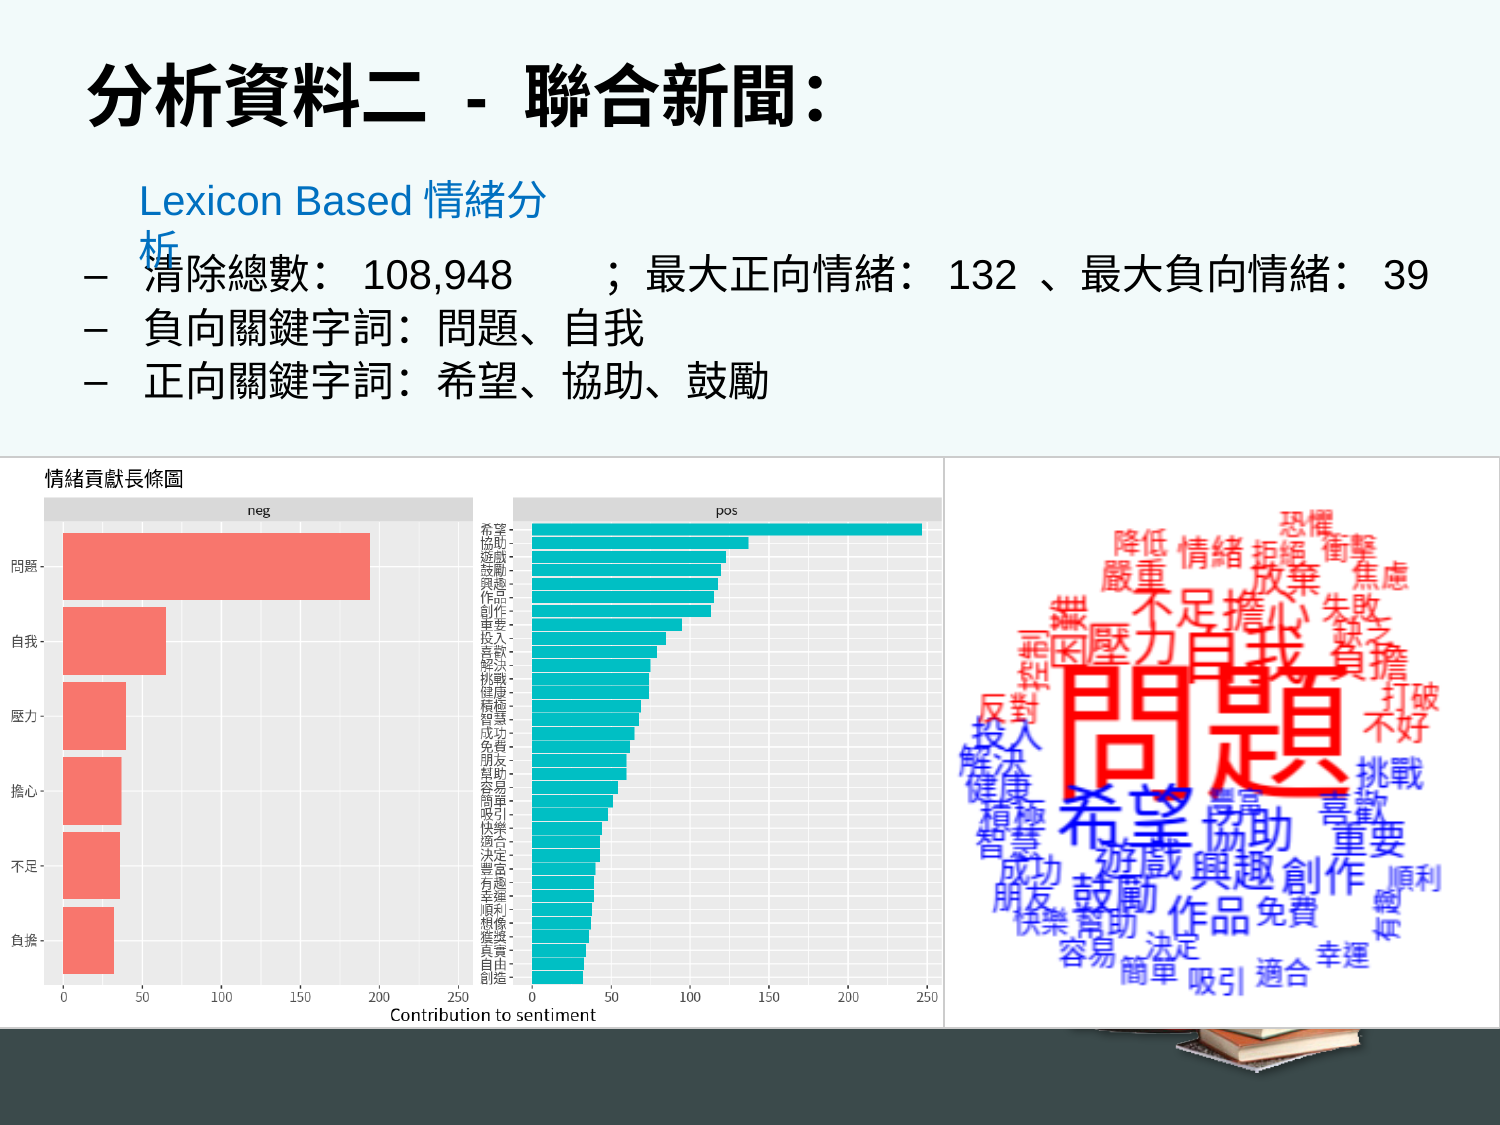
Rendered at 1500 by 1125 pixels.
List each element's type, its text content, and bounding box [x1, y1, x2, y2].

text_box 清除總數：108,948 ；最大正向情緒：132 、最大負向情緒：39 負向關鍵字詞：問題、自我 正向關鍵字詞：希望、協助、鼓勵 [69, 246, 1479, 433]
picture [0, 457, 1499, 1028]
text_box Lexicon Based情緒分析 [123, 166, 599, 232]
text_box 分析資料二 - 聯合新聞： [70, 54, 939, 144]
picture [1035, 1029, 1500, 1073]
